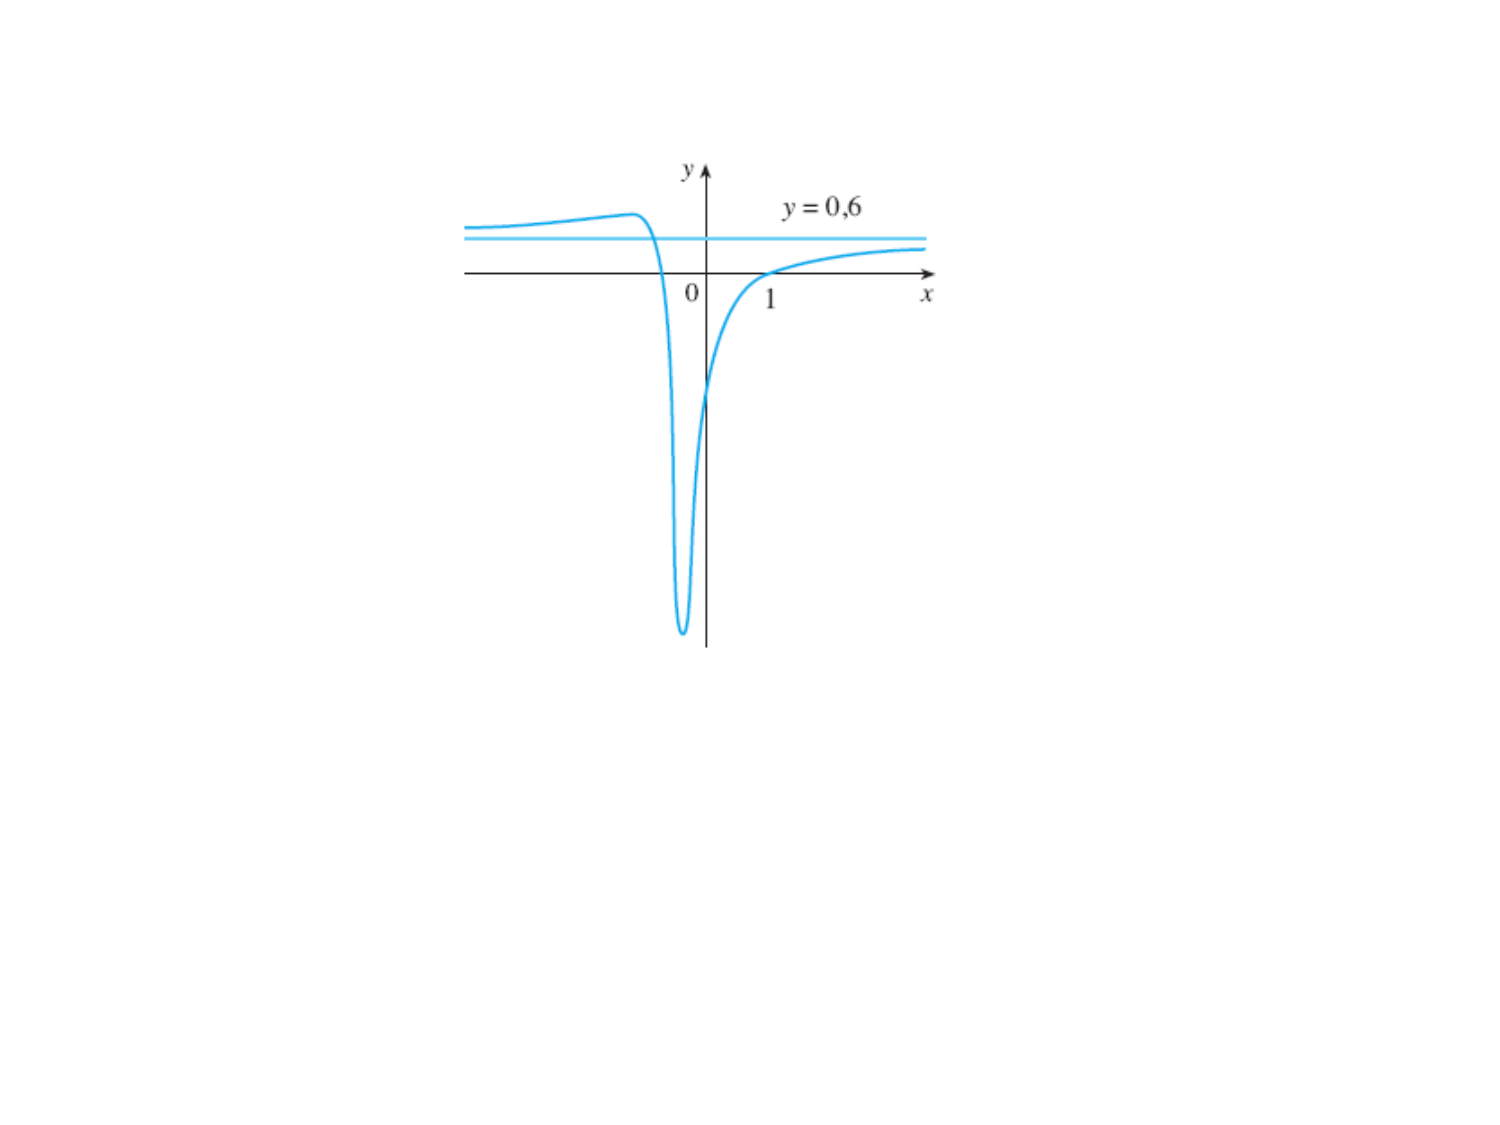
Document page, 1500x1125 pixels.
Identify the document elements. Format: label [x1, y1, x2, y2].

picture [454, 148, 953, 662]
